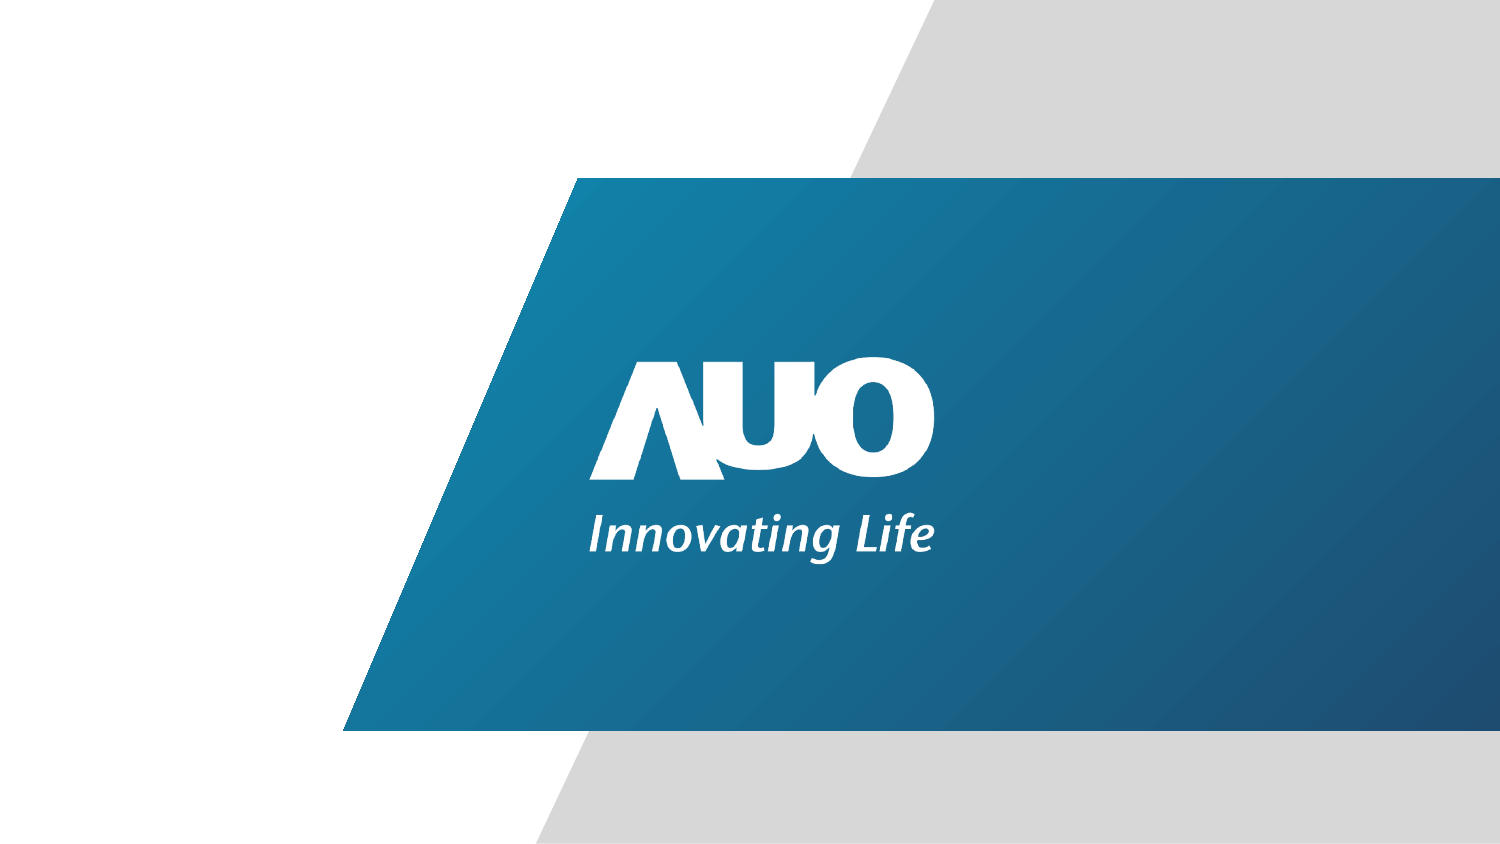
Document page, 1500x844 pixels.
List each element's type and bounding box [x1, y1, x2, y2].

picture [535, 325, 979, 589]
